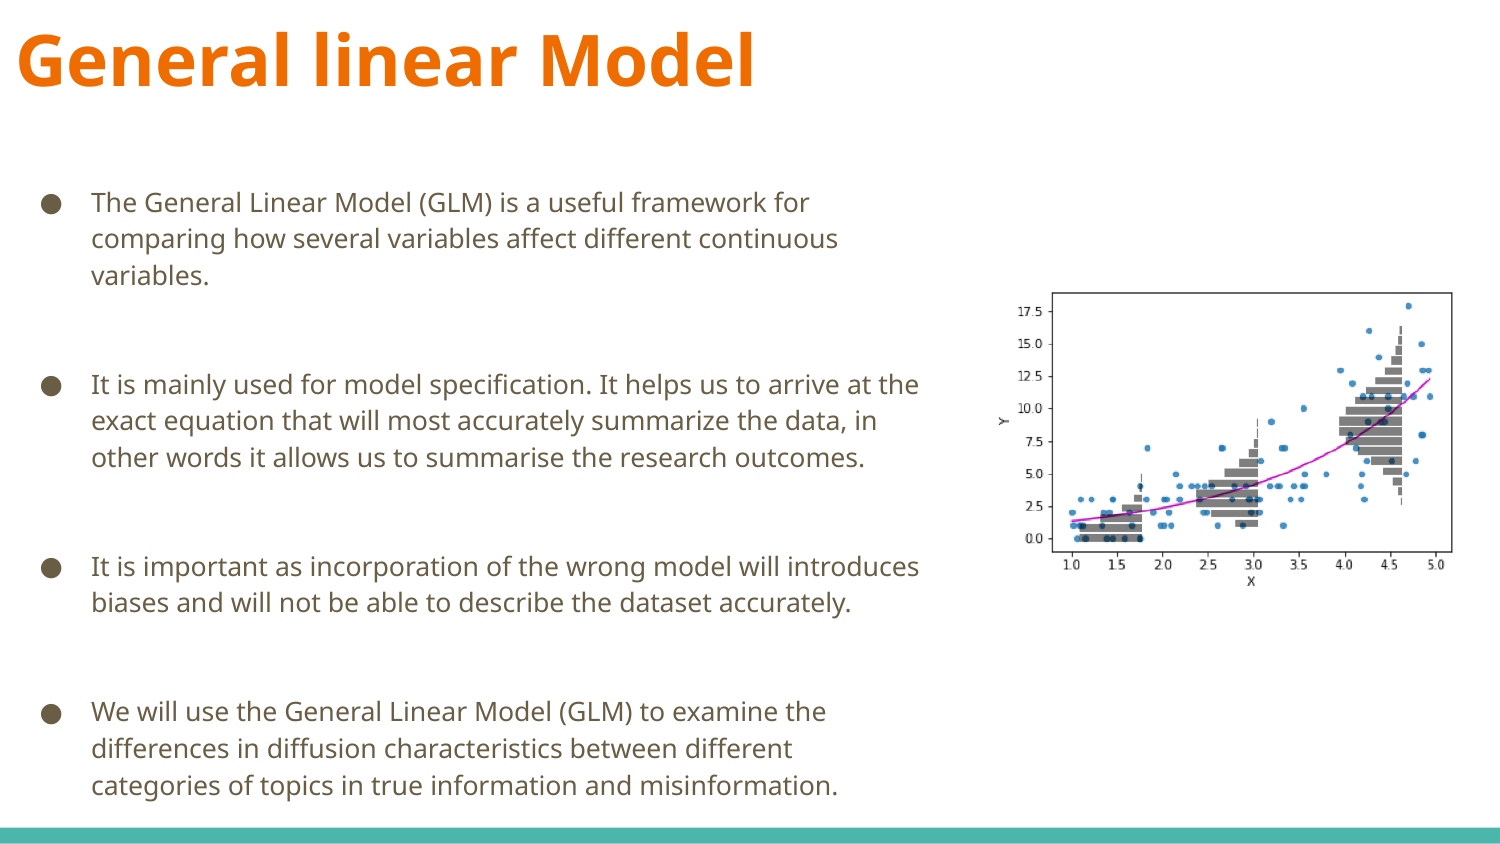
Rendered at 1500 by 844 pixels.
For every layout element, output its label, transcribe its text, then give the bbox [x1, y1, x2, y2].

list The General Linear Model (GLM) is a useful framework for comparing how several variables affect different continuous variables. It is mainly used for model specification. It helps us to arrive at the exact equation that will most accurately summarize the data, in other words it allows us to summarise the research outcomes. It is important as incorporation of the wrong model will introduces biases and will not be able to describe the dataset accurately. We will use the General Linear Model (GLM) to examine the differences in diffusion characteristics between different categories of topics in true information and misinformation. [0, 116, 937, 828]
title General linear Model [0, 0, 1398, 116]
picture [986, 250, 1500, 594]
